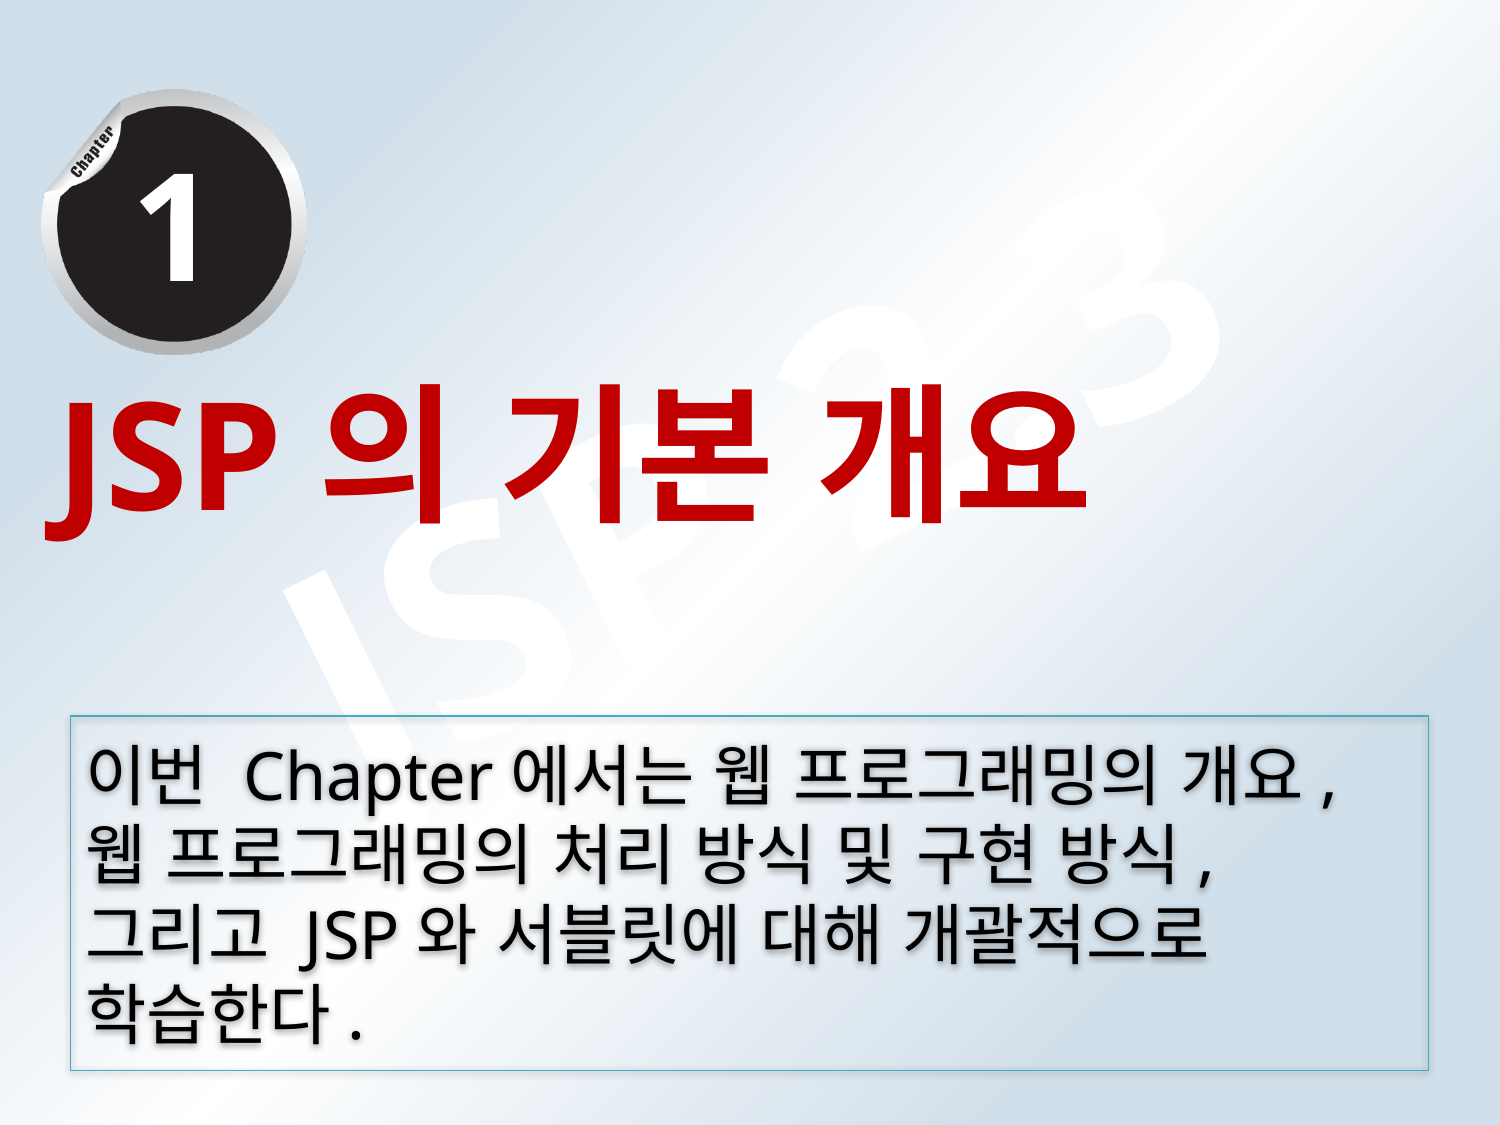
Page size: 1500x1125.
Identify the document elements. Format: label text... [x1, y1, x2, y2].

subtitle 이번 Chapter에서는 웹 프로그래밍의 개요, 웹 프로그래밍의 처리 방식 및 구현 방식, 그리고 JSP와 서블릿에 대해 개괄적으로 학습한다. [70, 715, 1429, 1071]
picture [40, 89, 308, 355]
title JSP의 기본 개요 [41, 349, 1429, 551]
